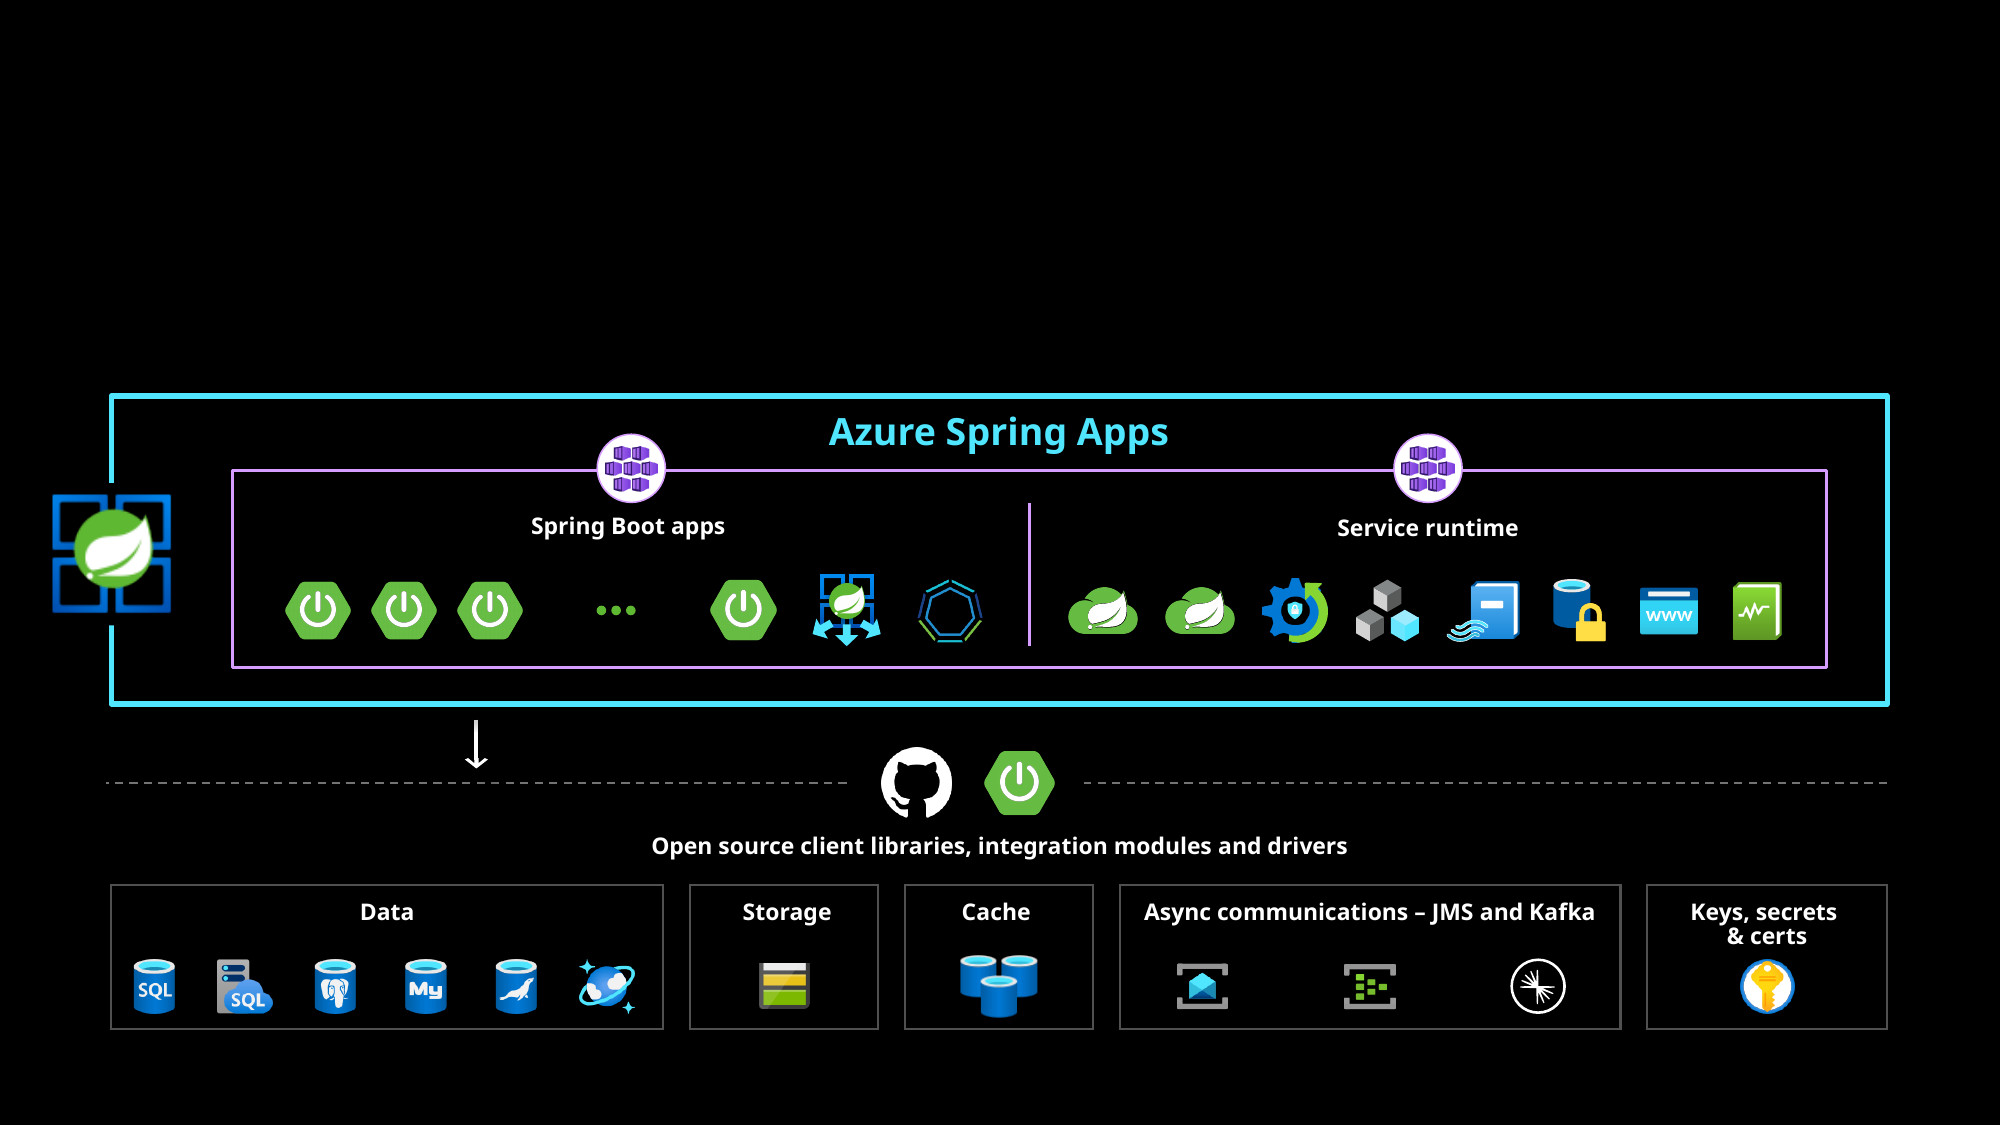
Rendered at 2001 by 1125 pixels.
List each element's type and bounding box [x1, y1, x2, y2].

text_box [40, 395, 1888, 1029]
picture [958, 945, 1040, 1027]
